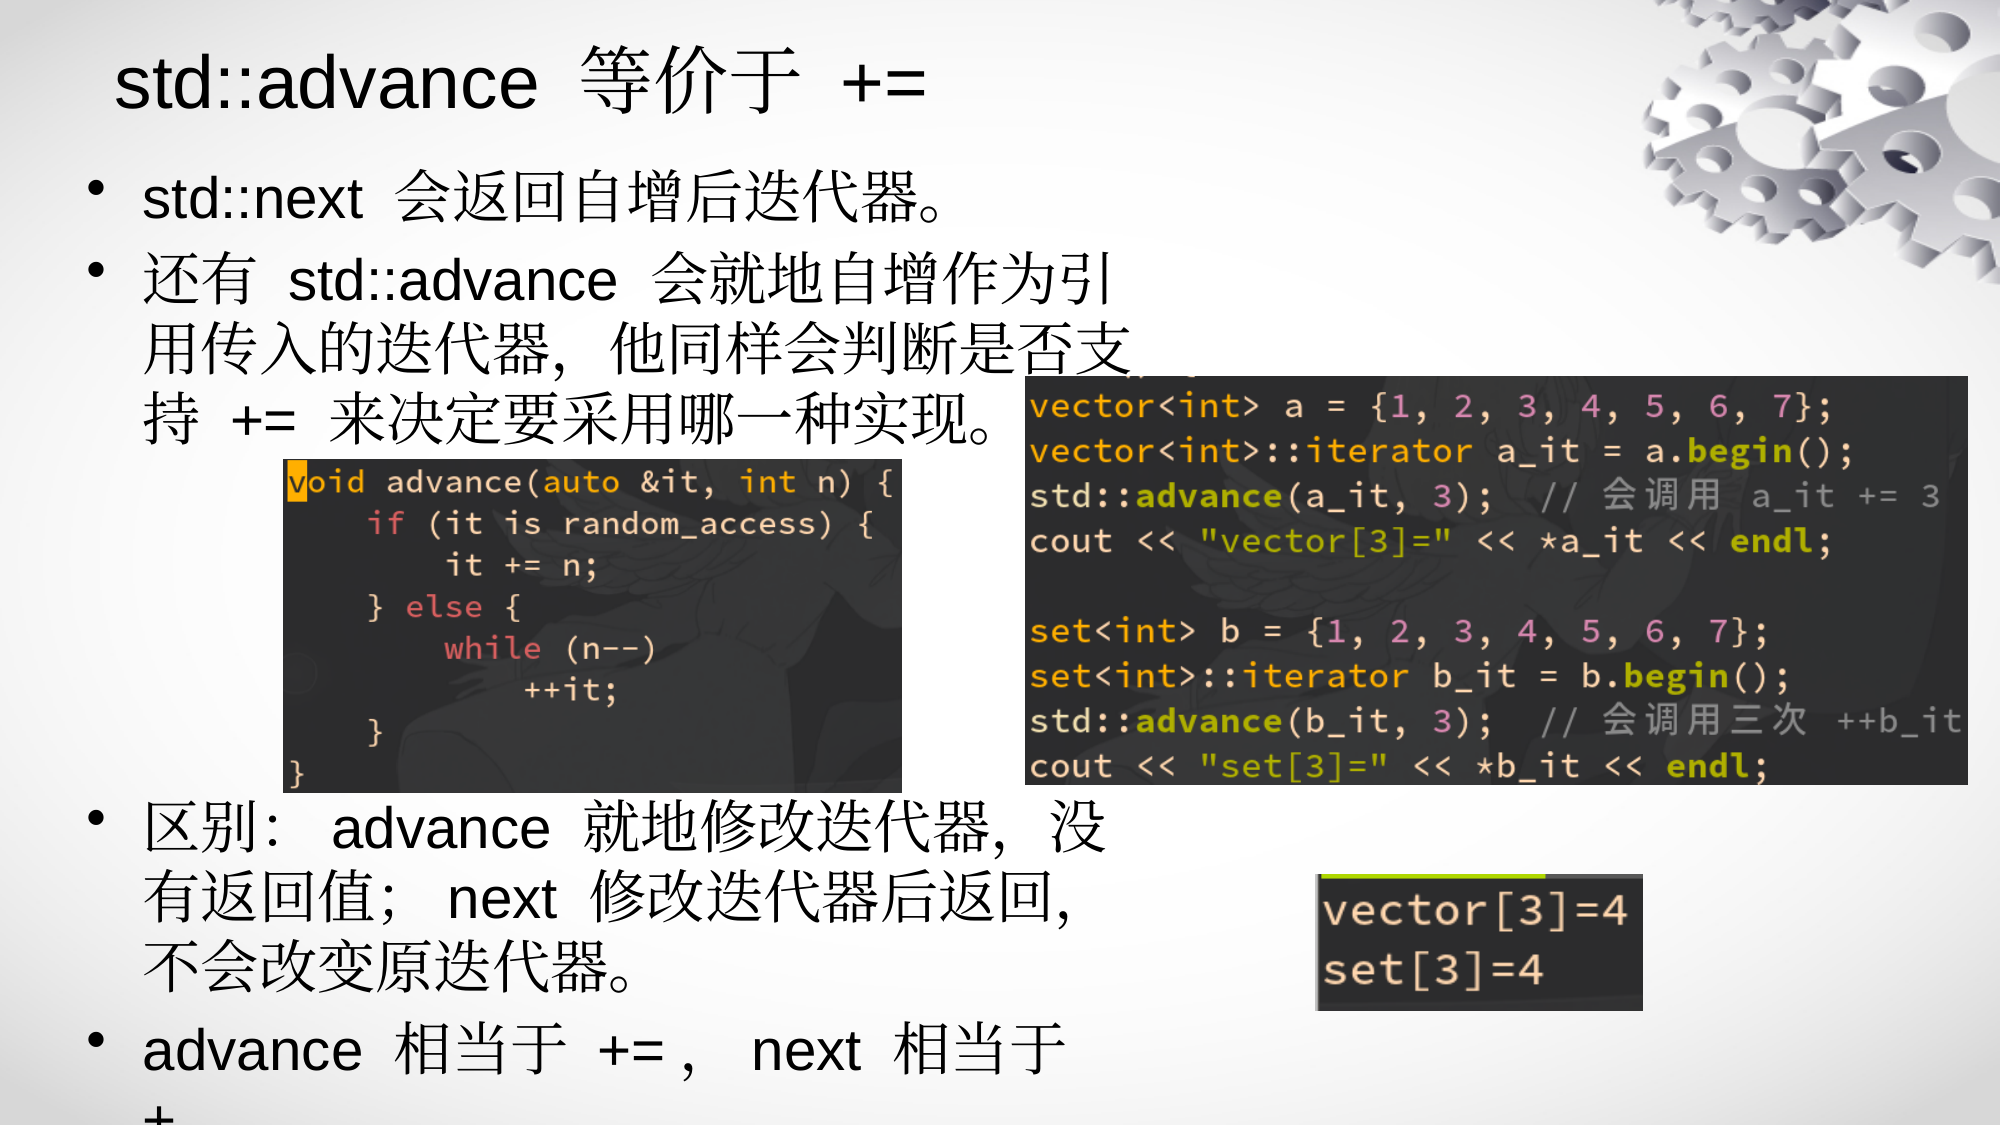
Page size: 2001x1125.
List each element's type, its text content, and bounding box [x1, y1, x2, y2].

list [1025, 376, 1968, 785]
picture [0, 0, 2000, 1125]
list std::next 会返回自增后迭代器。 还有 std::advance 会就地自增作为引用传入的迭代器，他同样会判断是否支持 += 来决定要采用哪一种实现。 区别：advance 就地修改迭代器，没有返回值；next 修改迭代器后返回，不会改变原迭代器。 advance 相当于 +=，next 相当于 +。 [71, 152, 1162, 1100]
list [1315, 874, 1643, 1011]
title std::advance 等价于 += [99, 30, 1901, 127]
